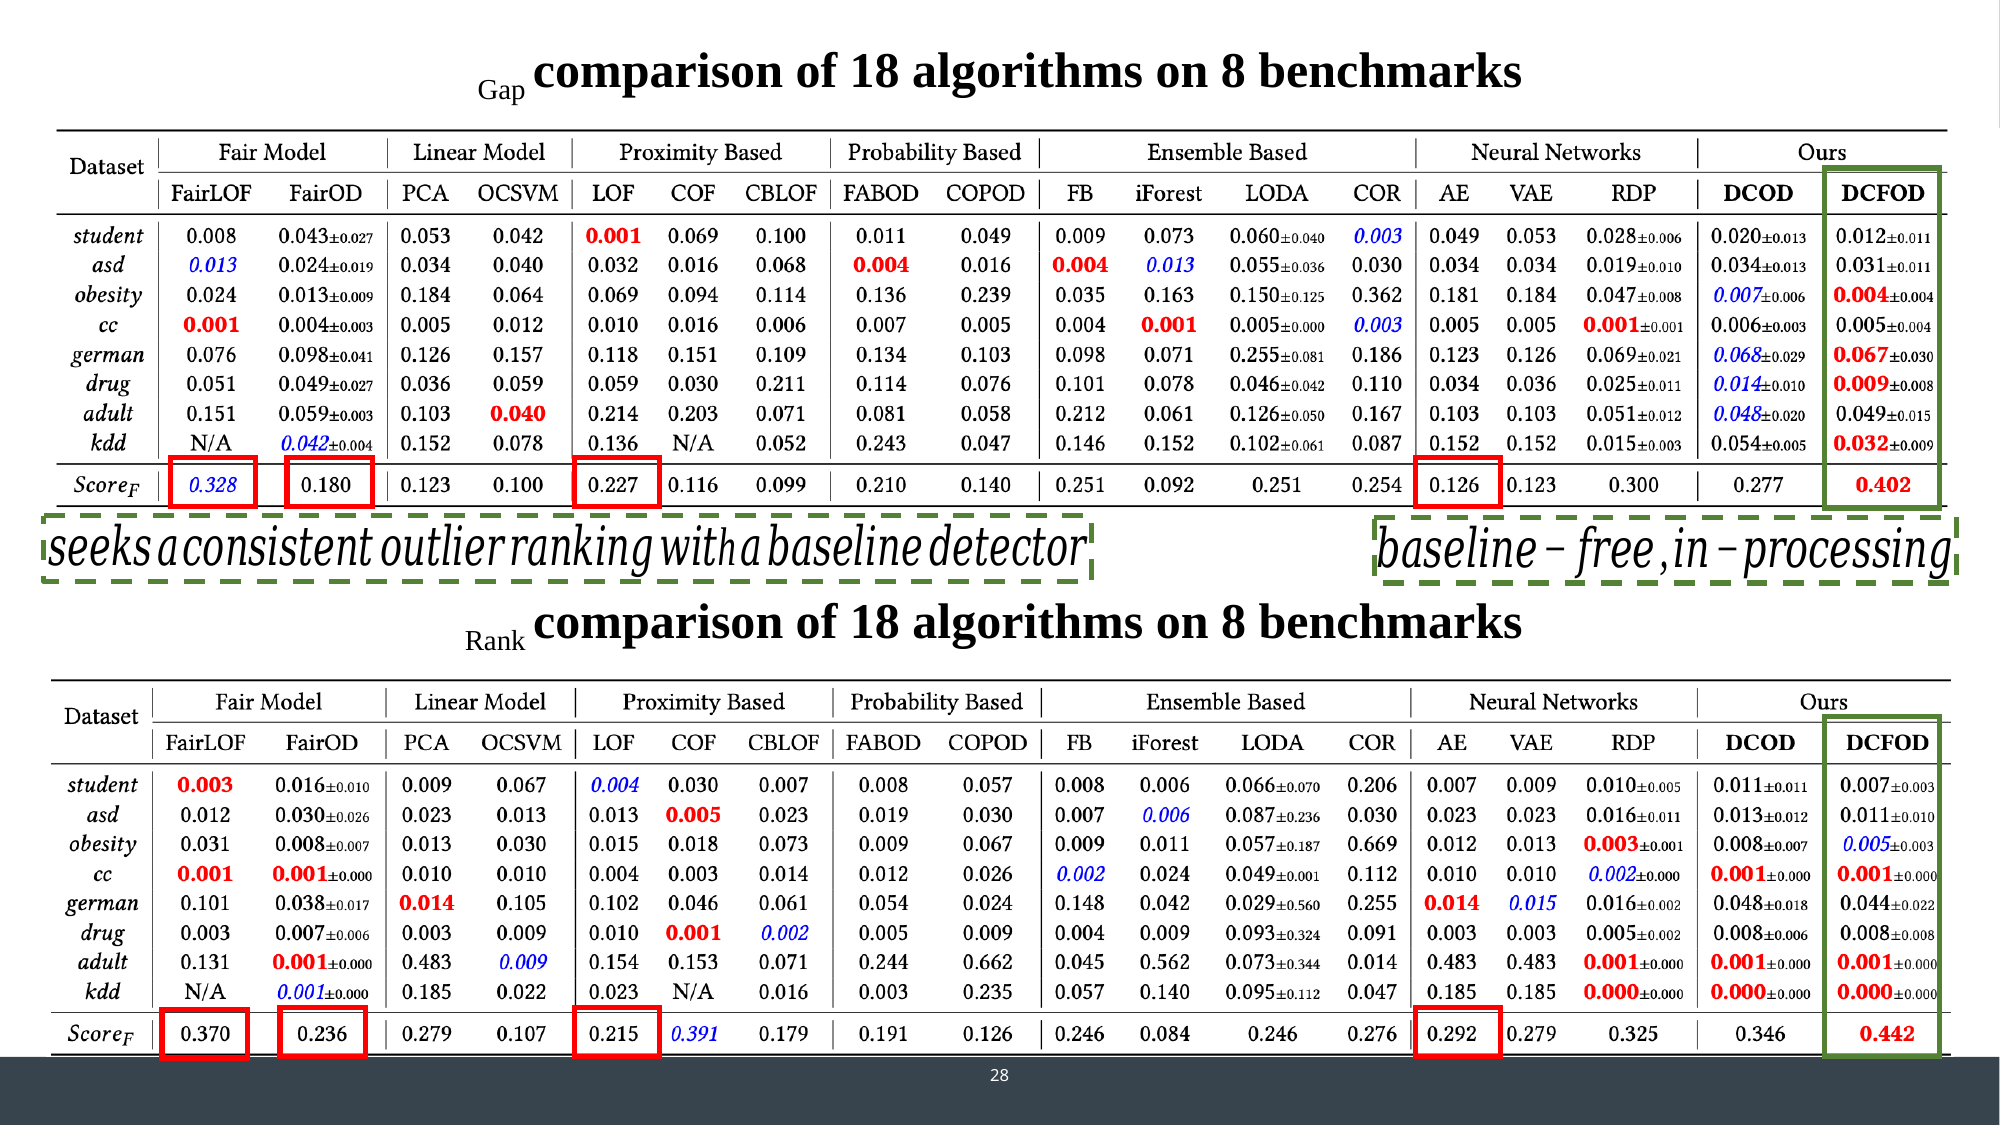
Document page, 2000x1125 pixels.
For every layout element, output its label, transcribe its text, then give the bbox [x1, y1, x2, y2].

picture [46, 675, 1955, 1057]
picture [0, 0, 2000, 509]
slide_number 28 [916, 1078, 1083, 1091]
